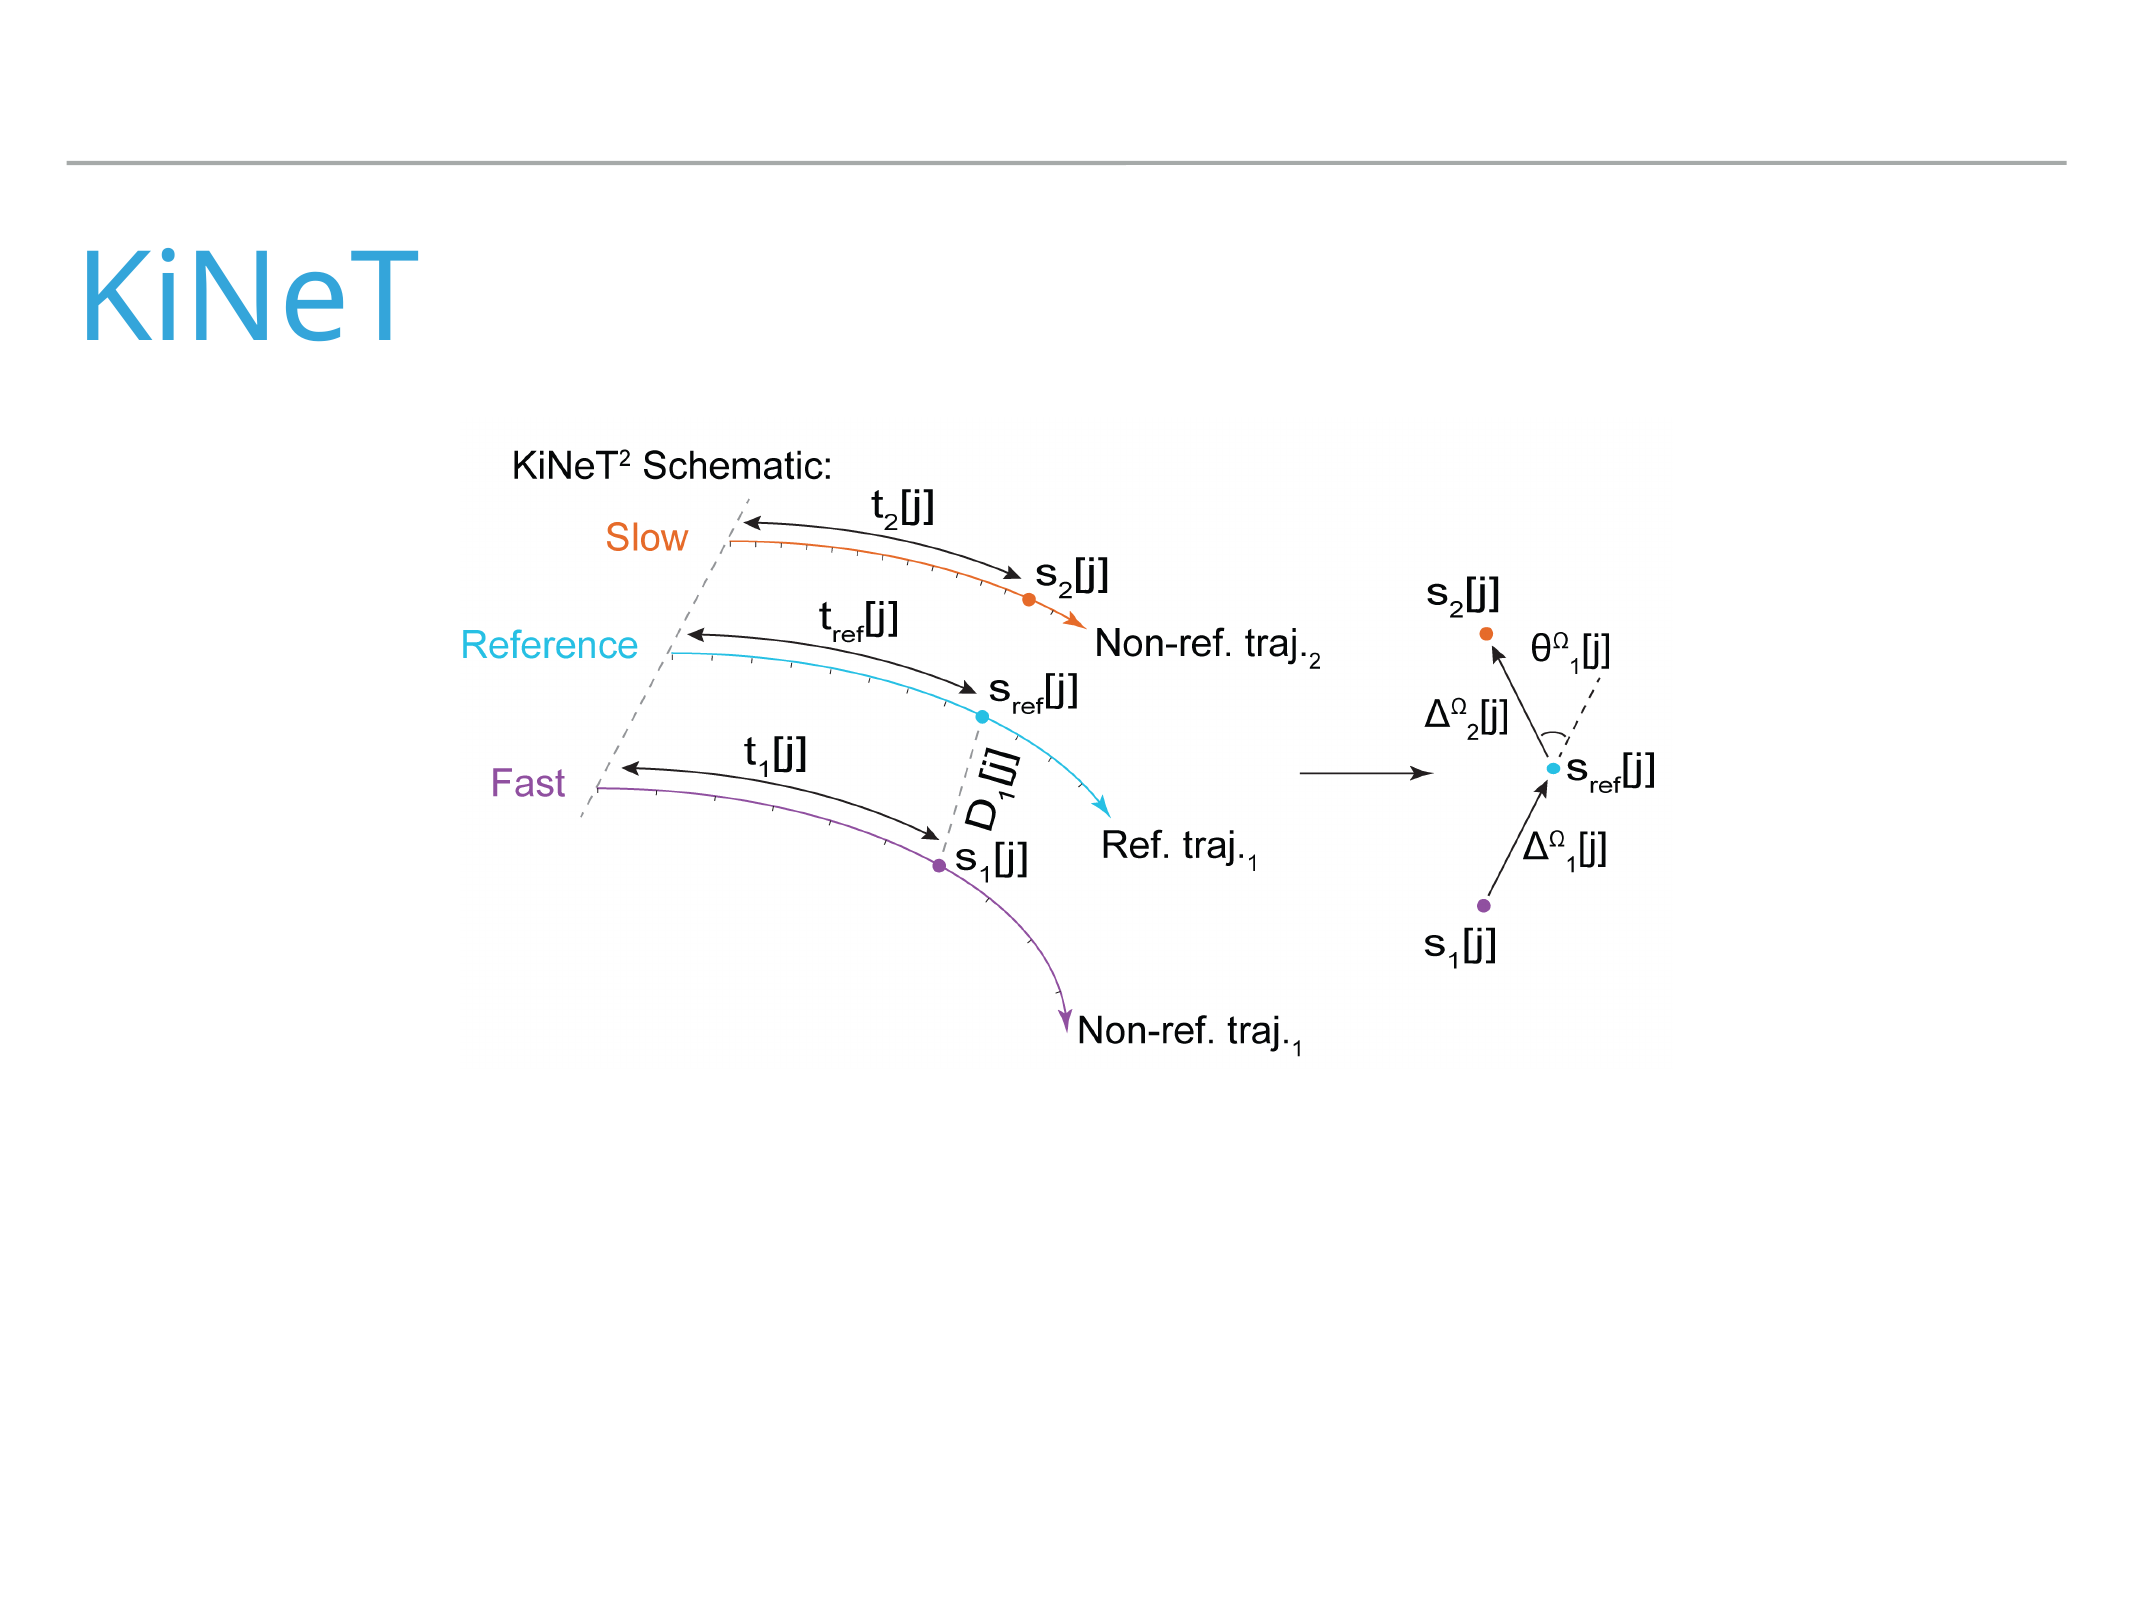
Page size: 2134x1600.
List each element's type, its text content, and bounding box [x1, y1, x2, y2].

title KiNeT [66, 235, 1500, 410]
picture [460, 416, 1674, 1069]
